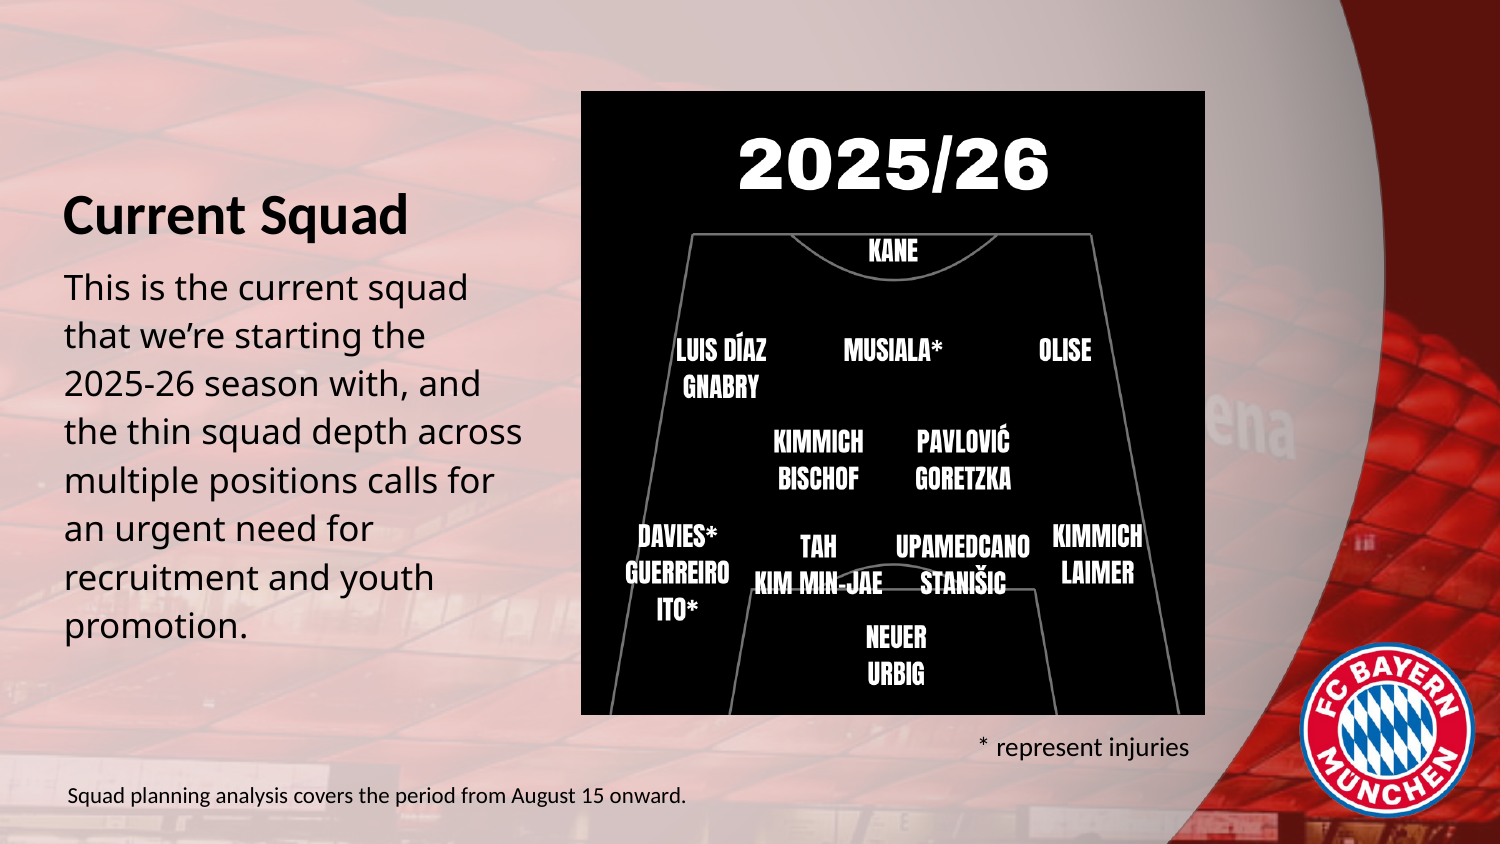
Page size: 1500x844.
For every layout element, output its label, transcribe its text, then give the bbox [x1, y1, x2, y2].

text_box Squad planning analysis covers the period from August 15 onward. [52, 766, 837, 810]
list This is the current squad that we’re starting the 2025-26 season with, and the thin squad depth across multiple positions calls for an urgent need for recruitment and youth promotion. [52, 253, 537, 653]
text_box * represent injuries [920, 720, 1205, 759]
title Current Squad [52, 91, 537, 253]
picture [0, 0, 1500, 844]
